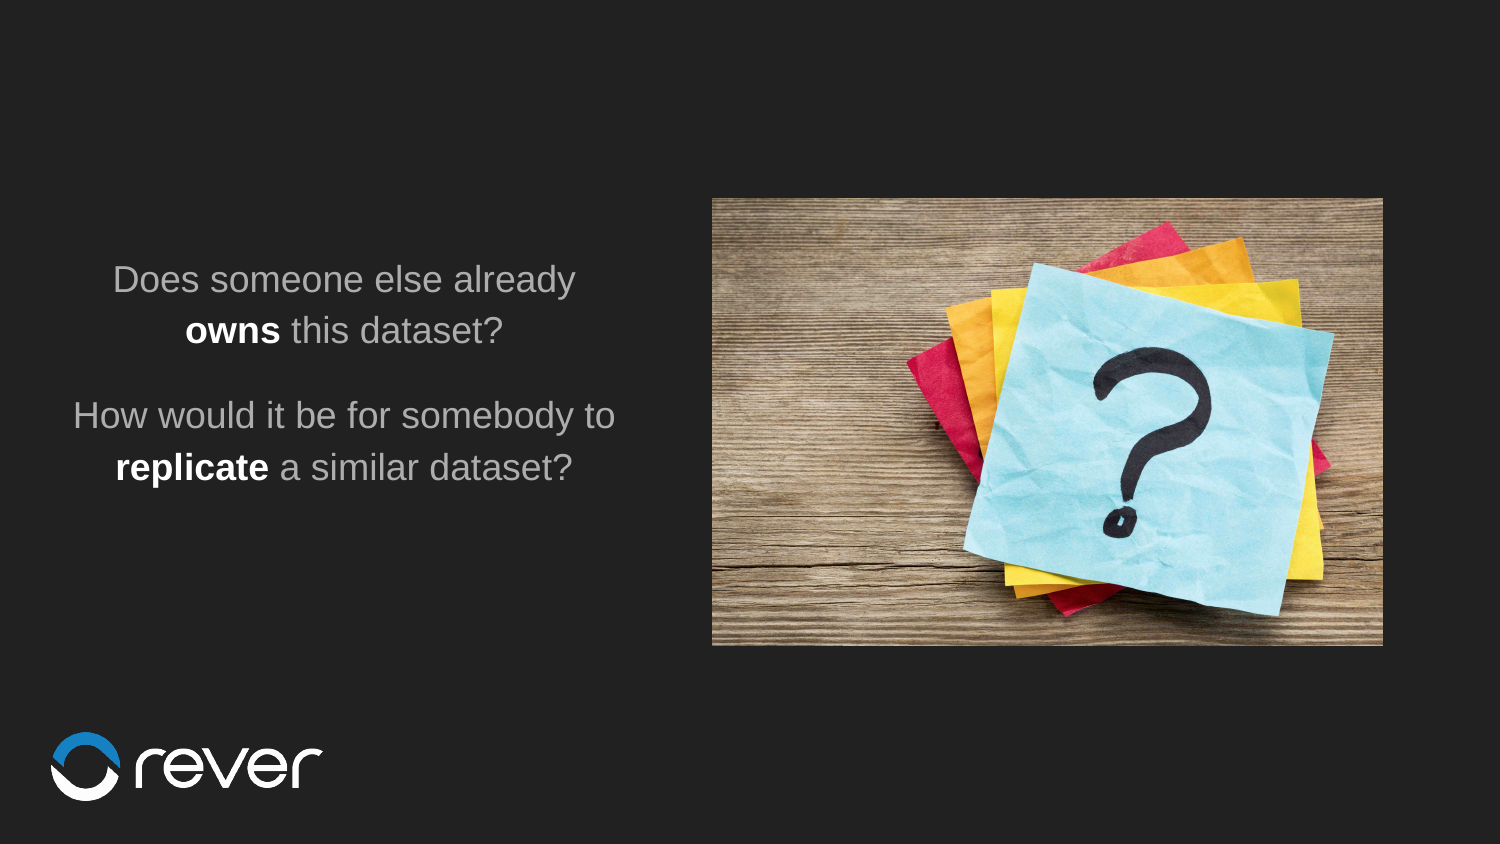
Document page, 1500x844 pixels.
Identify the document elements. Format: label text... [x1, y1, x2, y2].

list Does someone else already owns this dataset? How would it be for somebody to replicate a similar dataset? [51, 232, 638, 661]
picture [712, 198, 1384, 646]
picture [50, 731, 323, 802]
